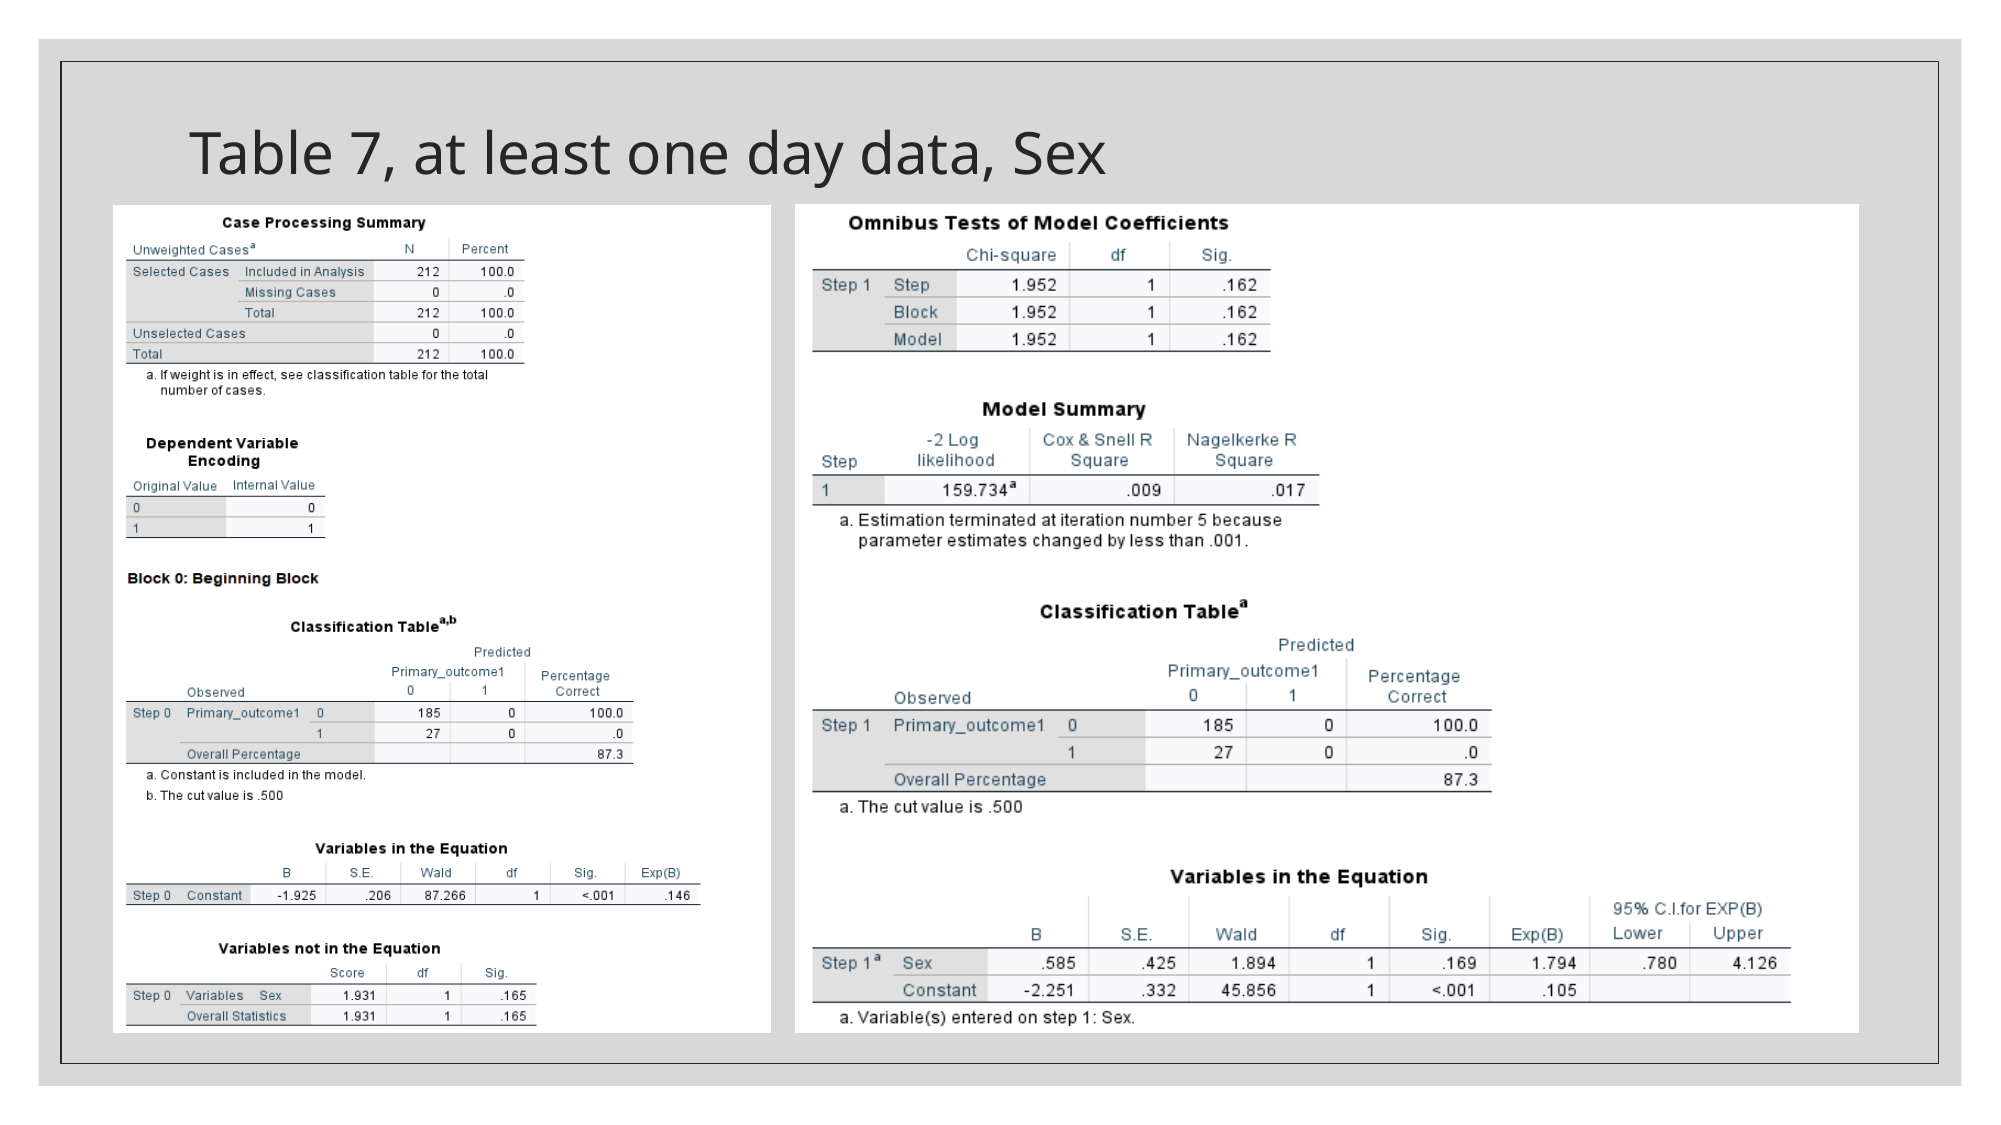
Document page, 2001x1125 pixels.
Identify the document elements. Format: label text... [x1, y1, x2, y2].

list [113, 205, 771, 1033]
title Table 7, at least one day data, Sex [174, 105, 1825, 206]
picture [795, 204, 1859, 1033]
